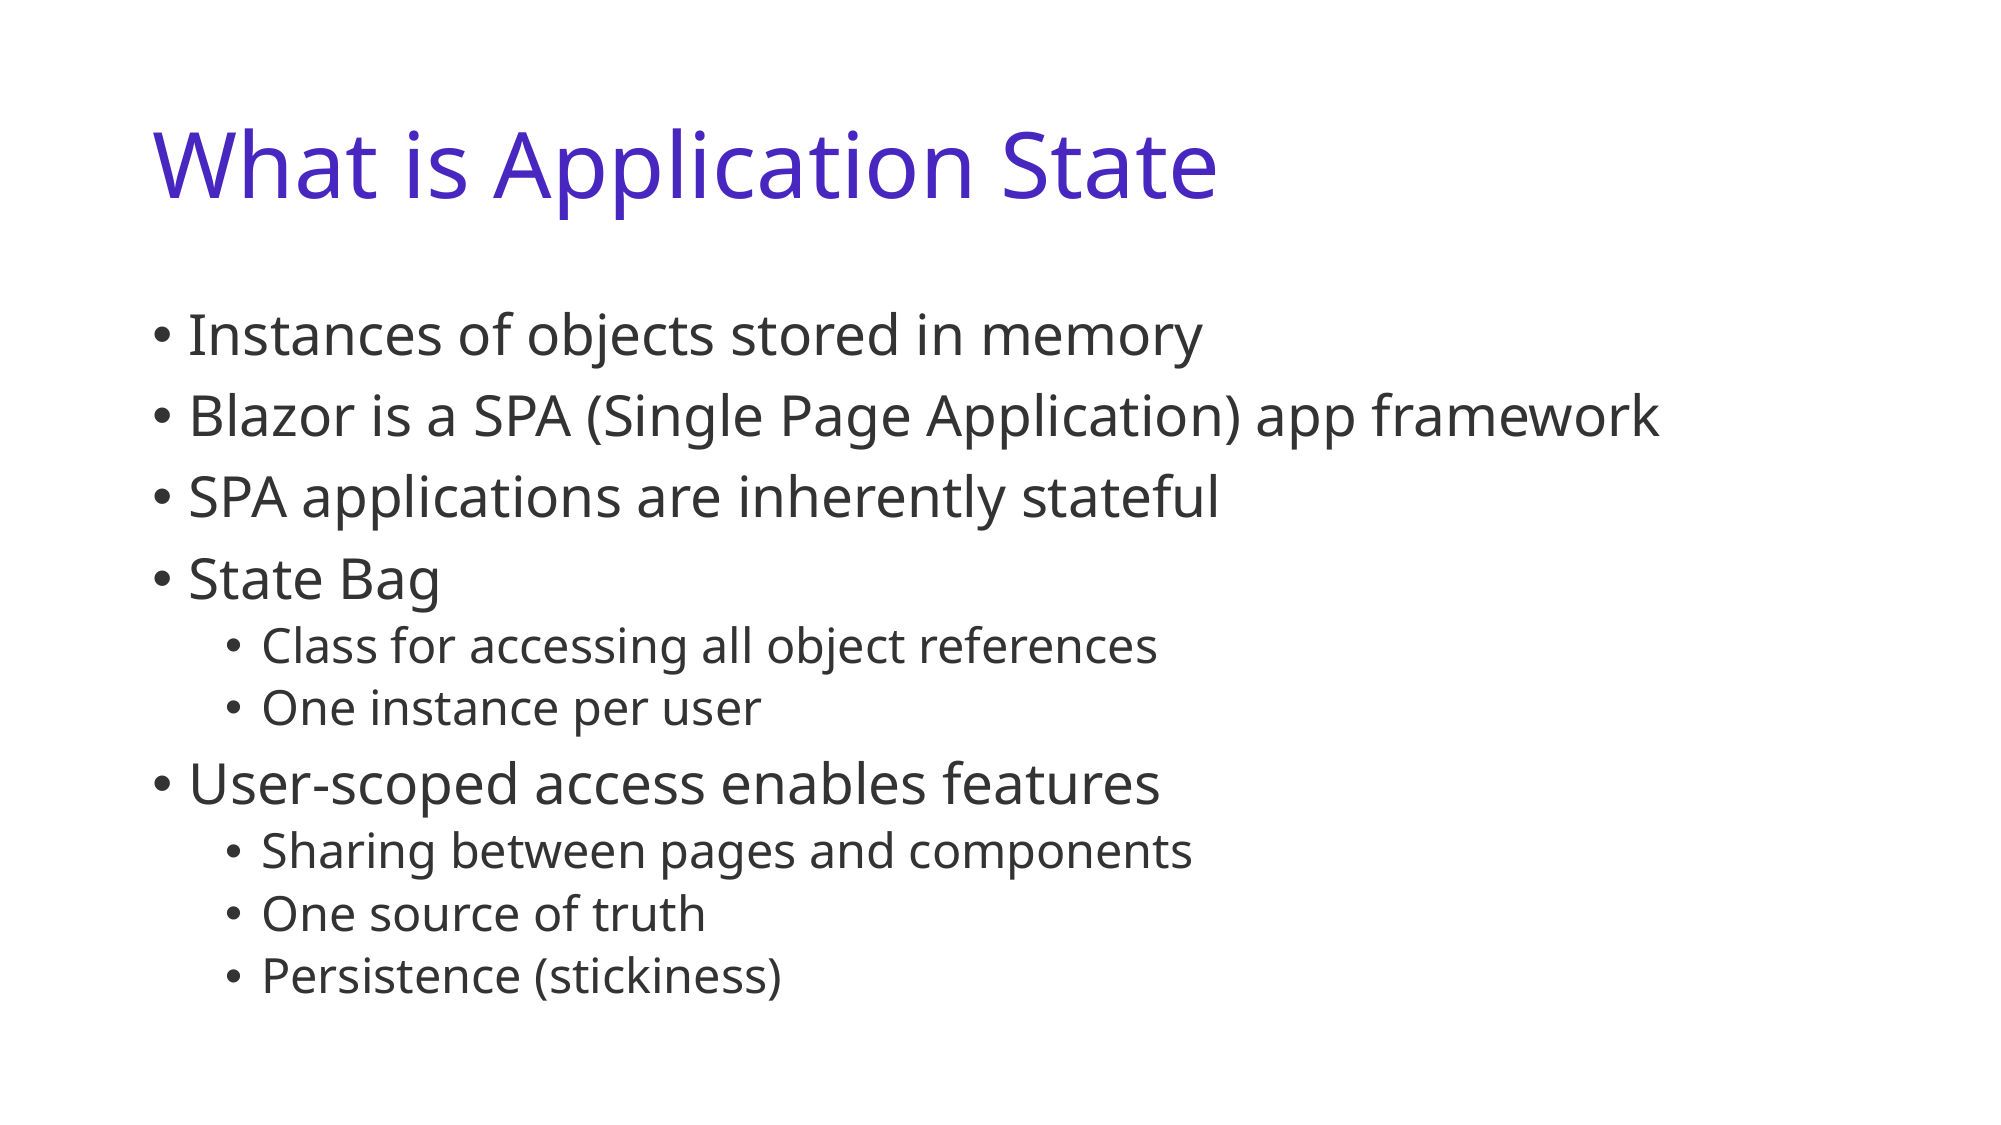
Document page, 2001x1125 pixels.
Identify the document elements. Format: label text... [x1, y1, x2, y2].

list Instances of objects stored in memory Blazor is a SPA (Single Page Application) app framework SPA applications are inherently stateful State Bag Class for accessing all object references One instance per user User-scoped access enables features Sharing between pages and components One source of truth Persistence (stickiness) [137, 299, 1863, 1014]
title What is Application State [137, 59, 1863, 278]
